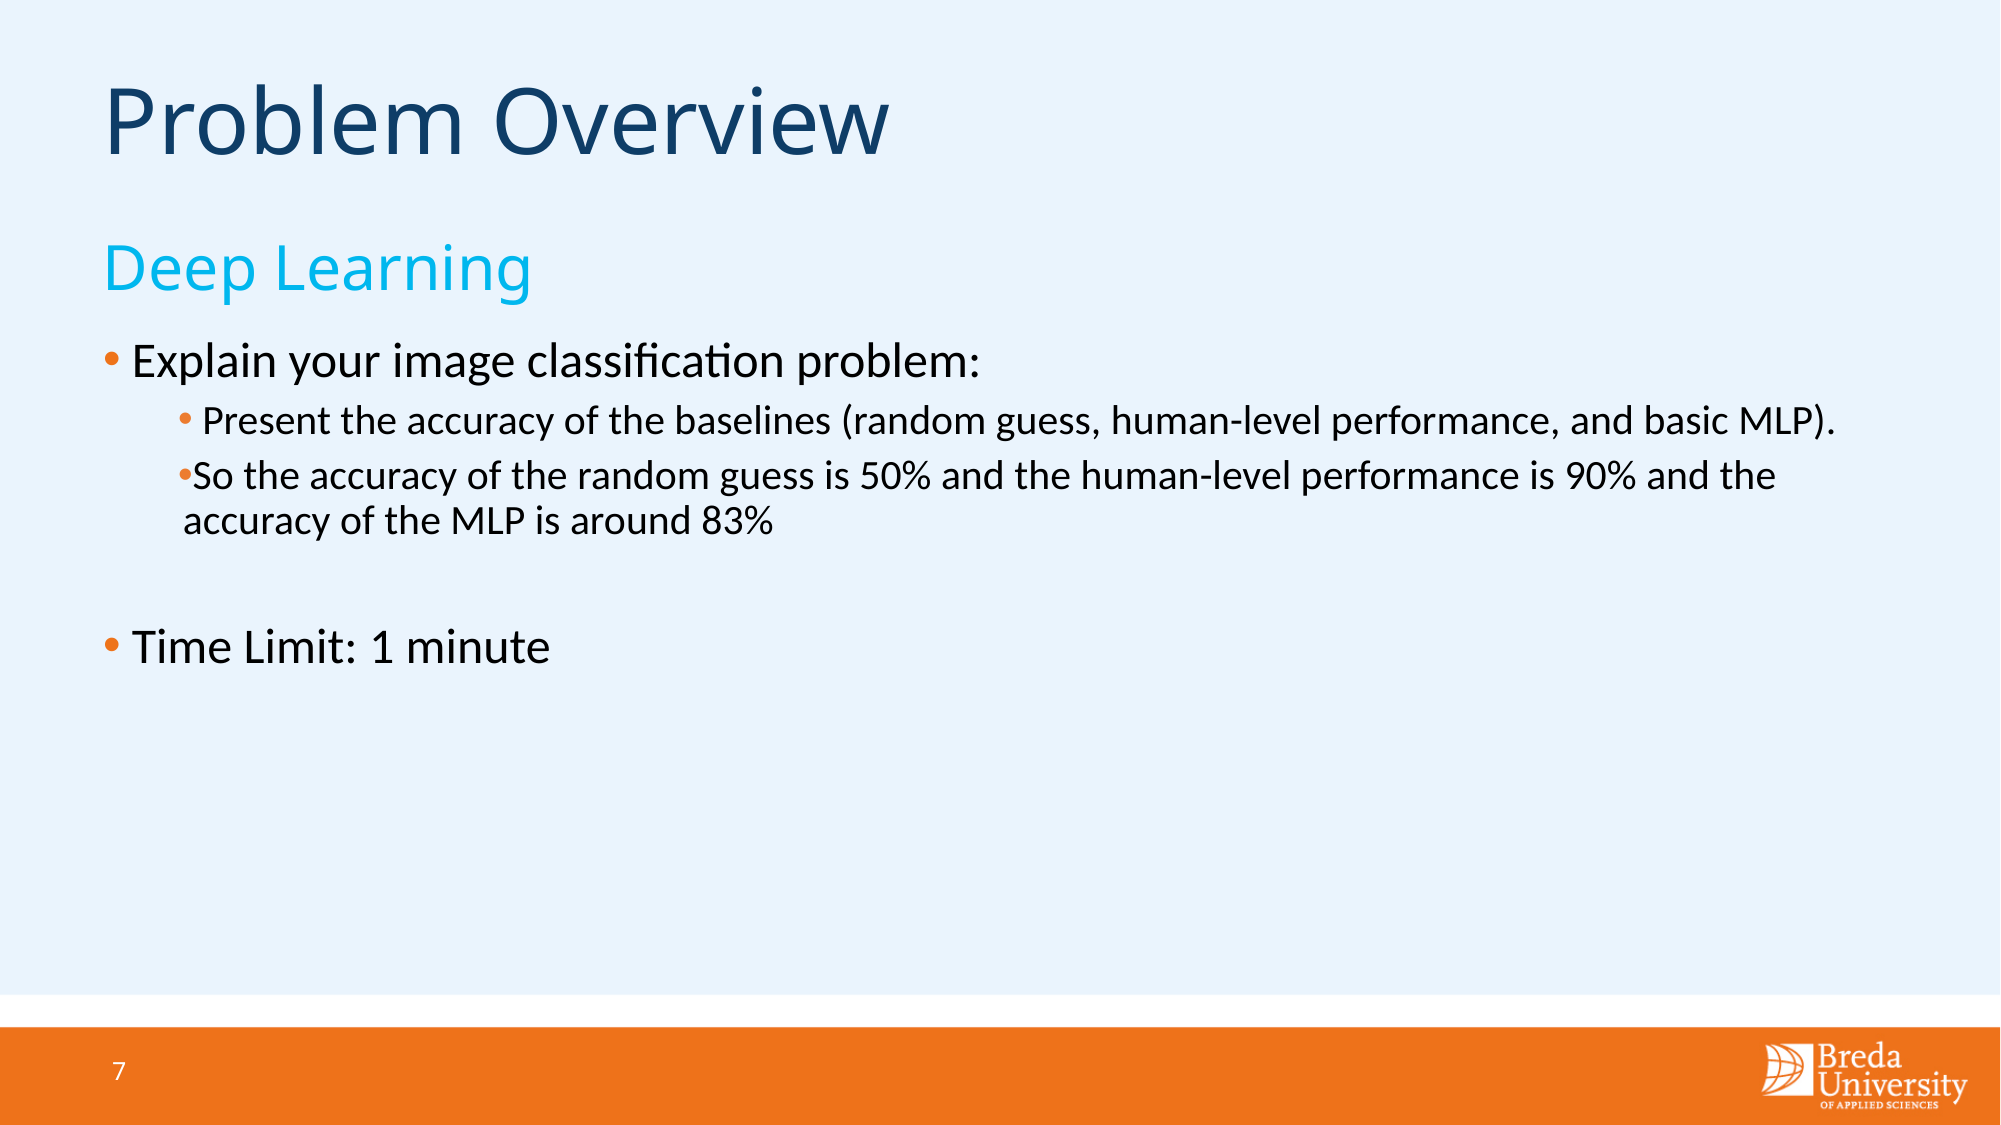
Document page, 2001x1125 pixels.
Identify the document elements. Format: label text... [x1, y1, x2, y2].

picture [0, 0, 2001, 1125]
title Problem Overview [88, 67, 1917, 210]
list Explain your image classification problem: Present the accuracy of the baselines (random guess, human-level performance, and basic MLP). So the accuracy of the random guess is 50% and the human-level performance is 90% and the accuracy of the MLP is around 83% Time Limit: 1 minute [88, 326, 1917, 975]
slide_number 7 [97, 1042, 198, 1103]
list Deep Learning [88, 229, 1917, 307]
